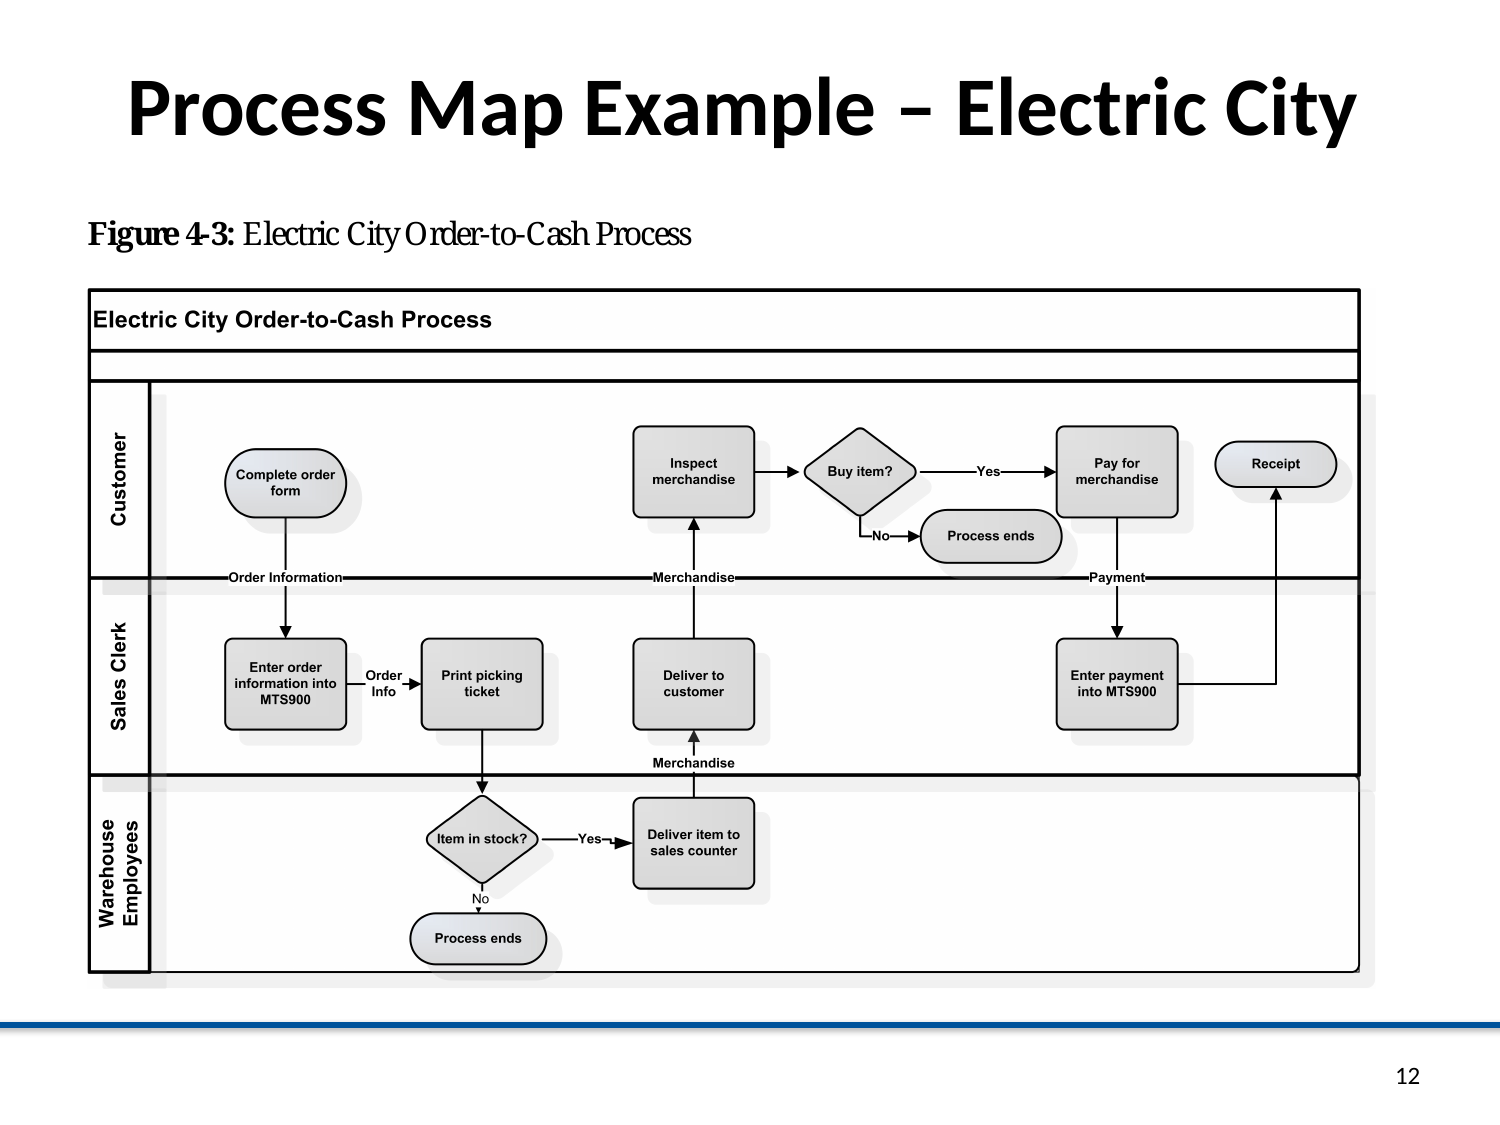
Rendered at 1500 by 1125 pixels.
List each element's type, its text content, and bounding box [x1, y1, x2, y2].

picture [87, 199, 1454, 1032]
slide_number 12 [1097, 1044, 1436, 1105]
title Process Map Example – Electric City [112, 37, 1388, 181]
